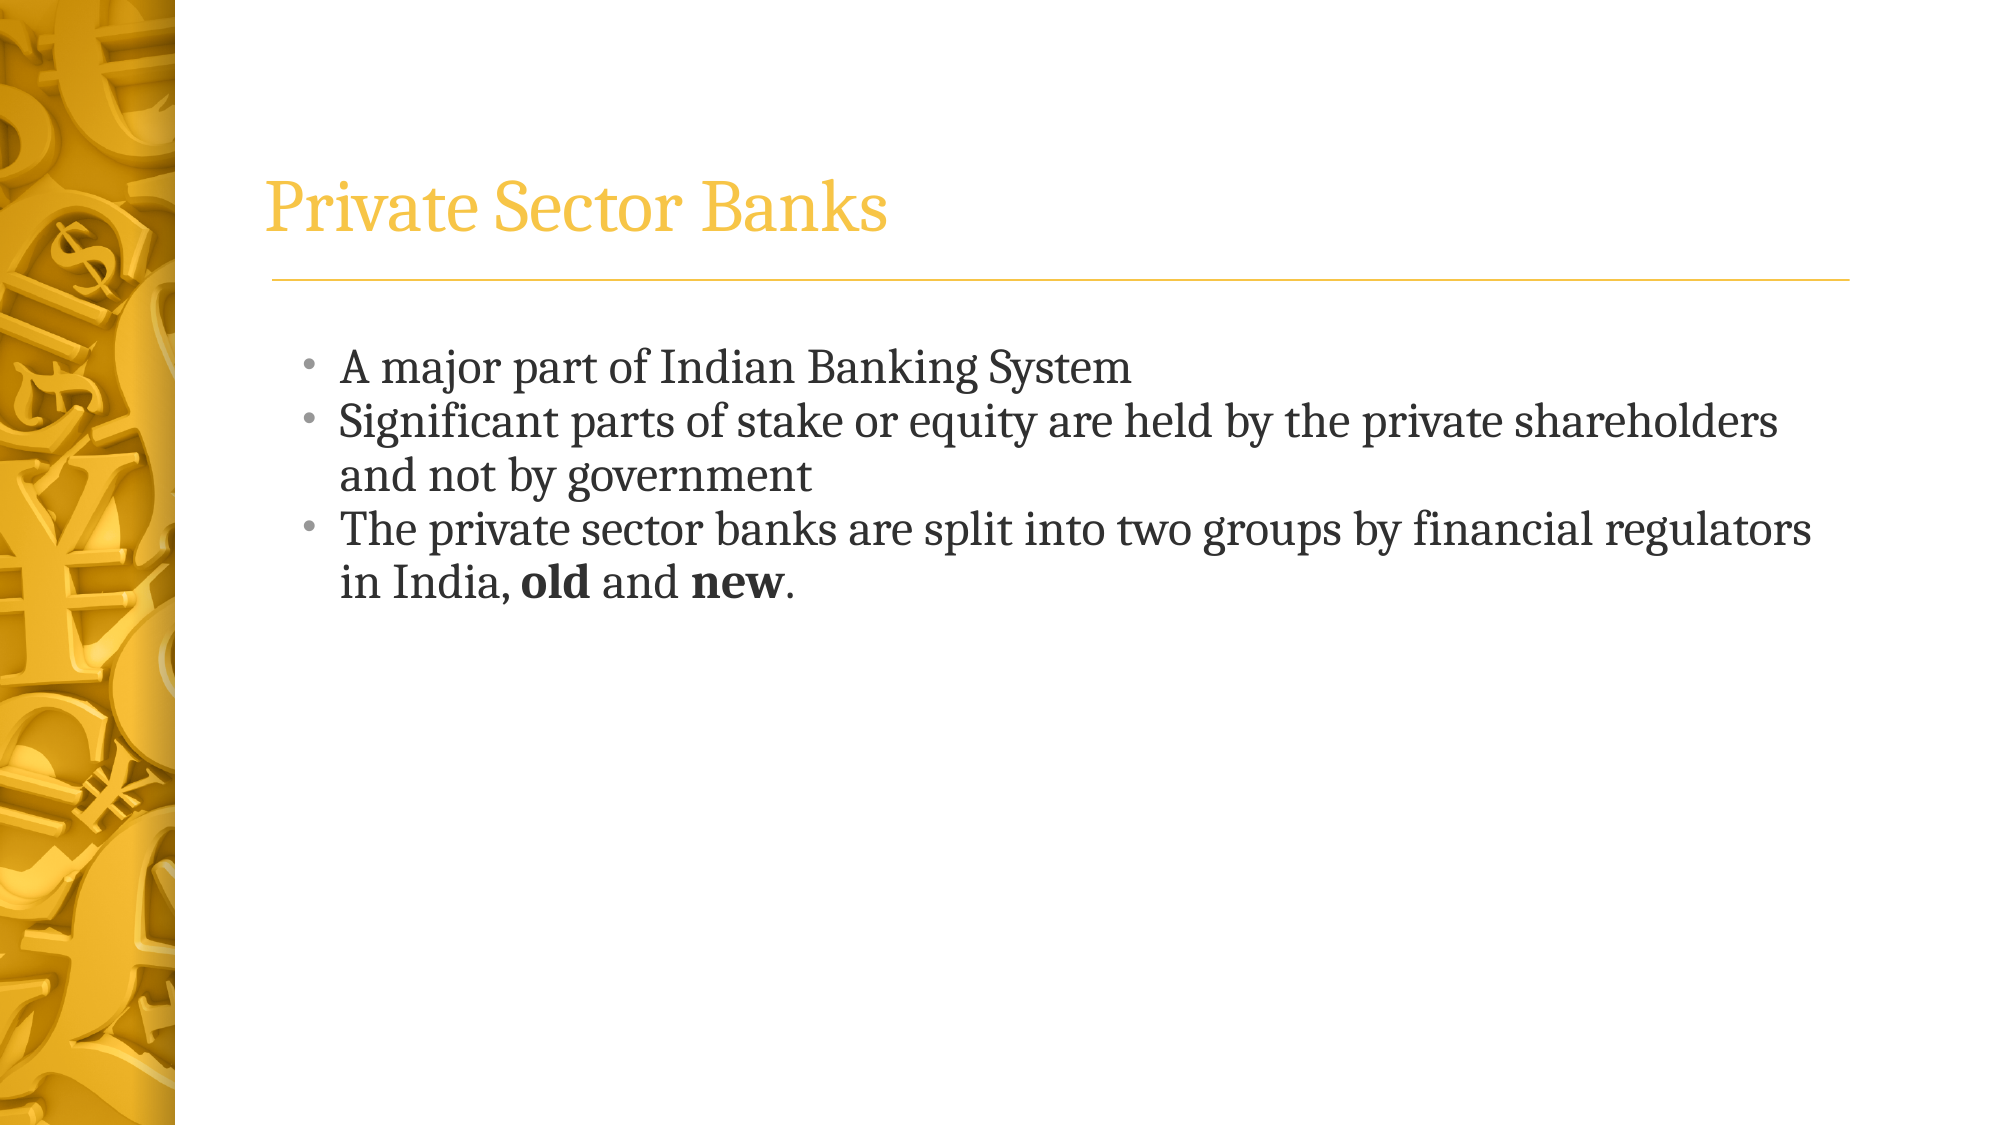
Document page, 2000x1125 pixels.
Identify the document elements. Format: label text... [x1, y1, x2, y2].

list A major part of Indian Banking System Significant parts of stake or equity are held by the private shareholders and not by government The private sector banks are split into two groups by financial regulators in India, old and new. [249, 324, 1863, 1012]
picture [0, 0, 175, 1125]
title Private Sector Banks [249, 62, 1863, 263]
